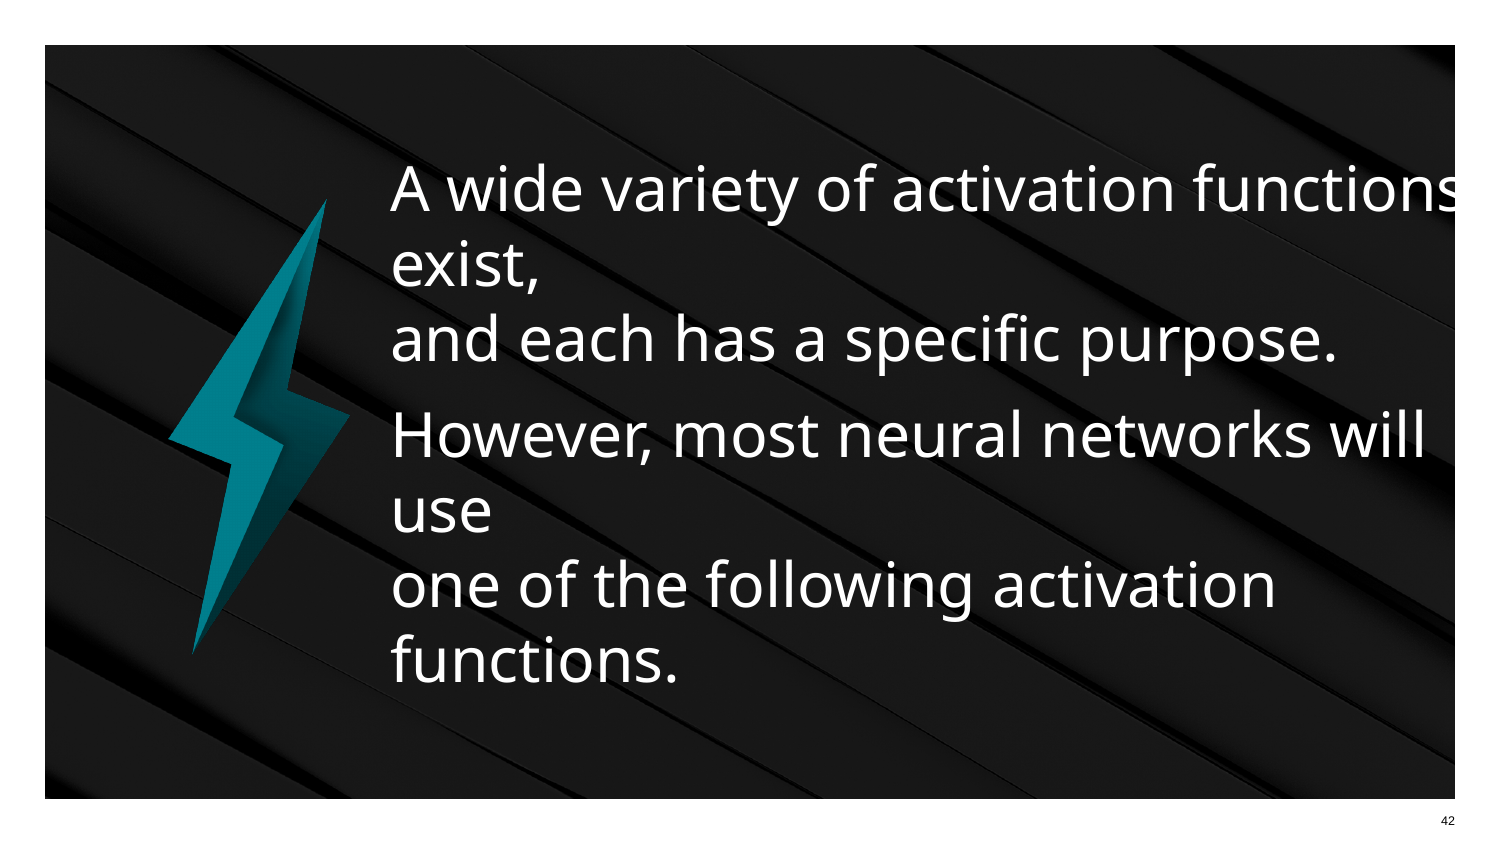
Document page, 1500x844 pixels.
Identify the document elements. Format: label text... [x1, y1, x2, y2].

title A wide variety of activation functions exist, and each has a specific purpose. However, most neural networks will use one of the following activation functions. [0, 45, 1500, 799]
